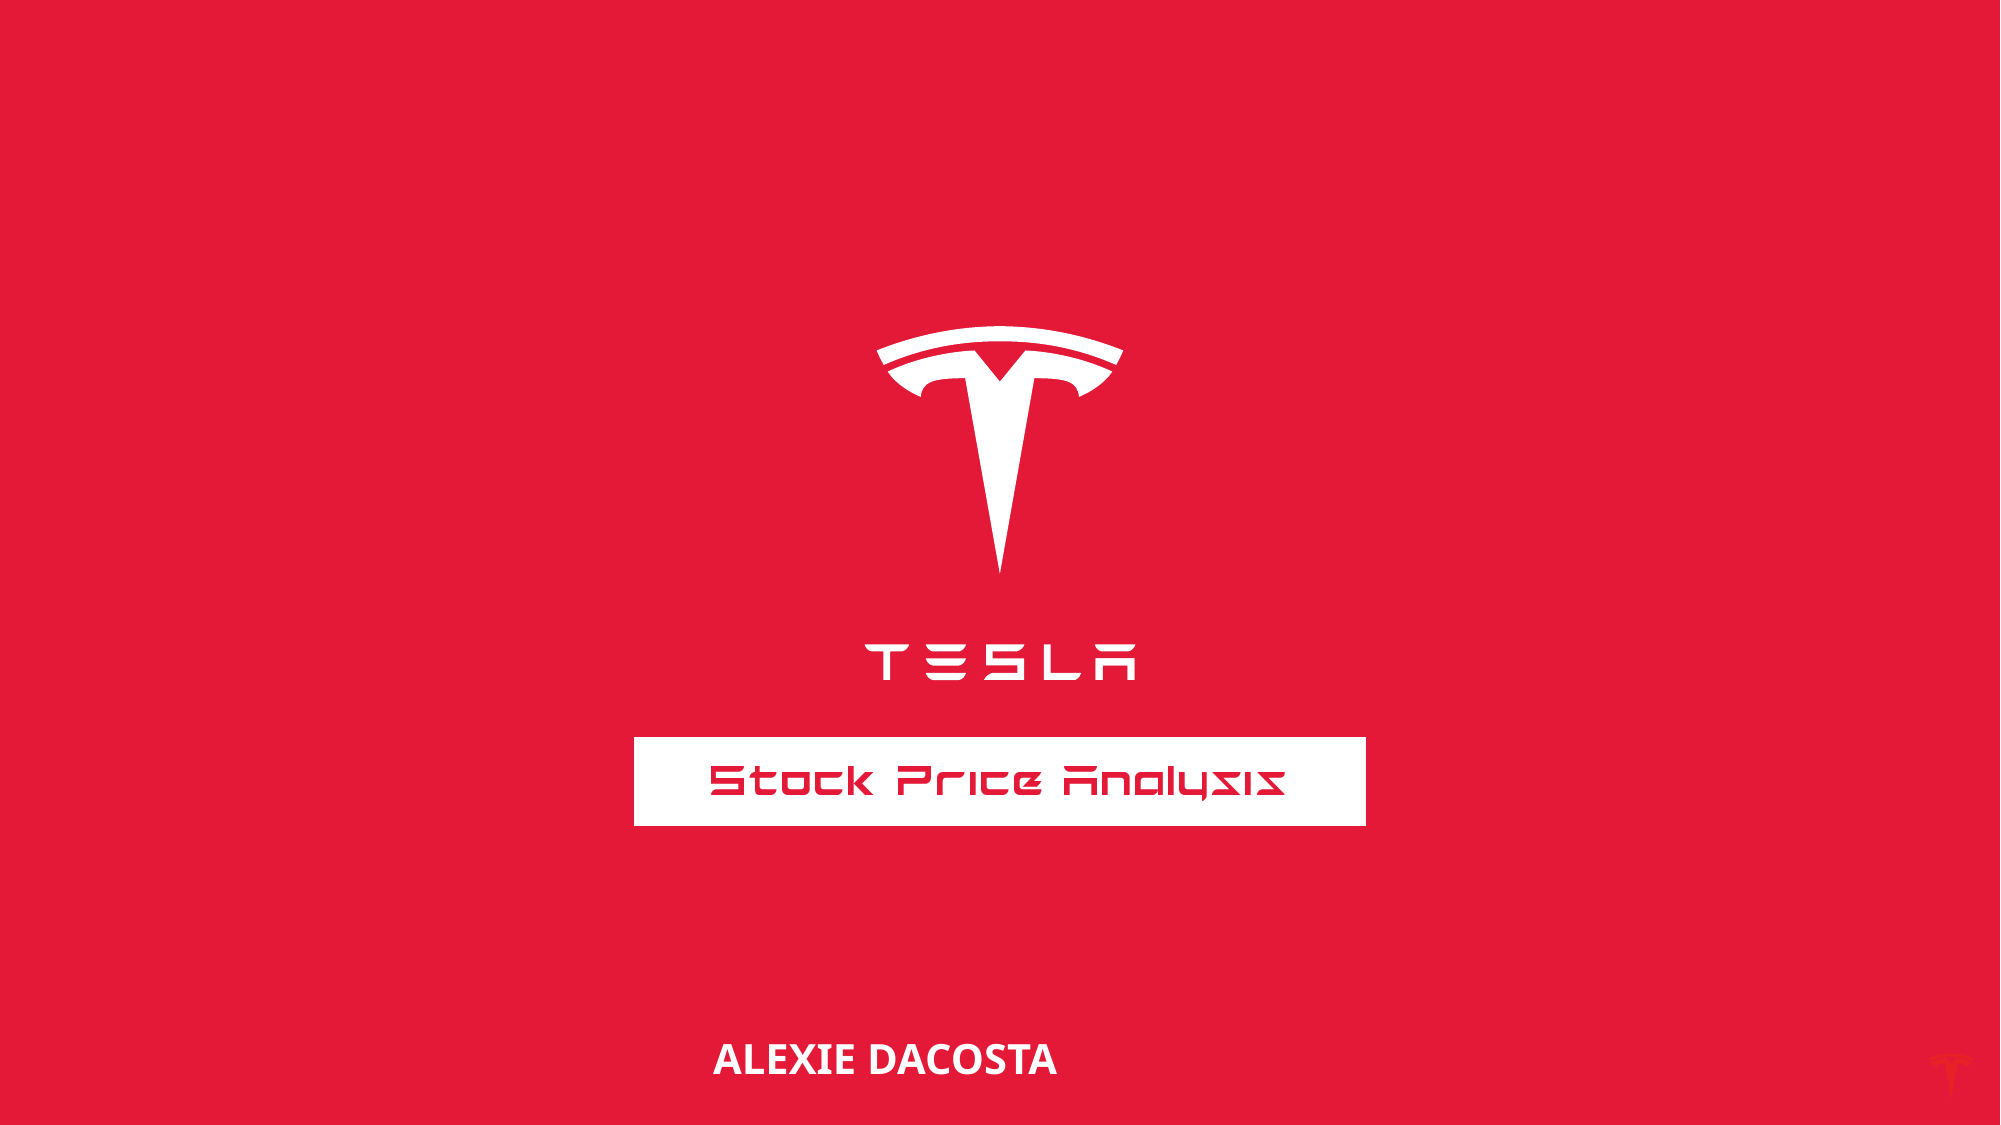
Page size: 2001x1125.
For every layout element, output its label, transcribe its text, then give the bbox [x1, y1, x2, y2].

text_box ALEXIE DACOSTA [698, 1025, 1302, 1091]
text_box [864, 326, 1136, 680]
picture [634, 737, 1366, 826]
